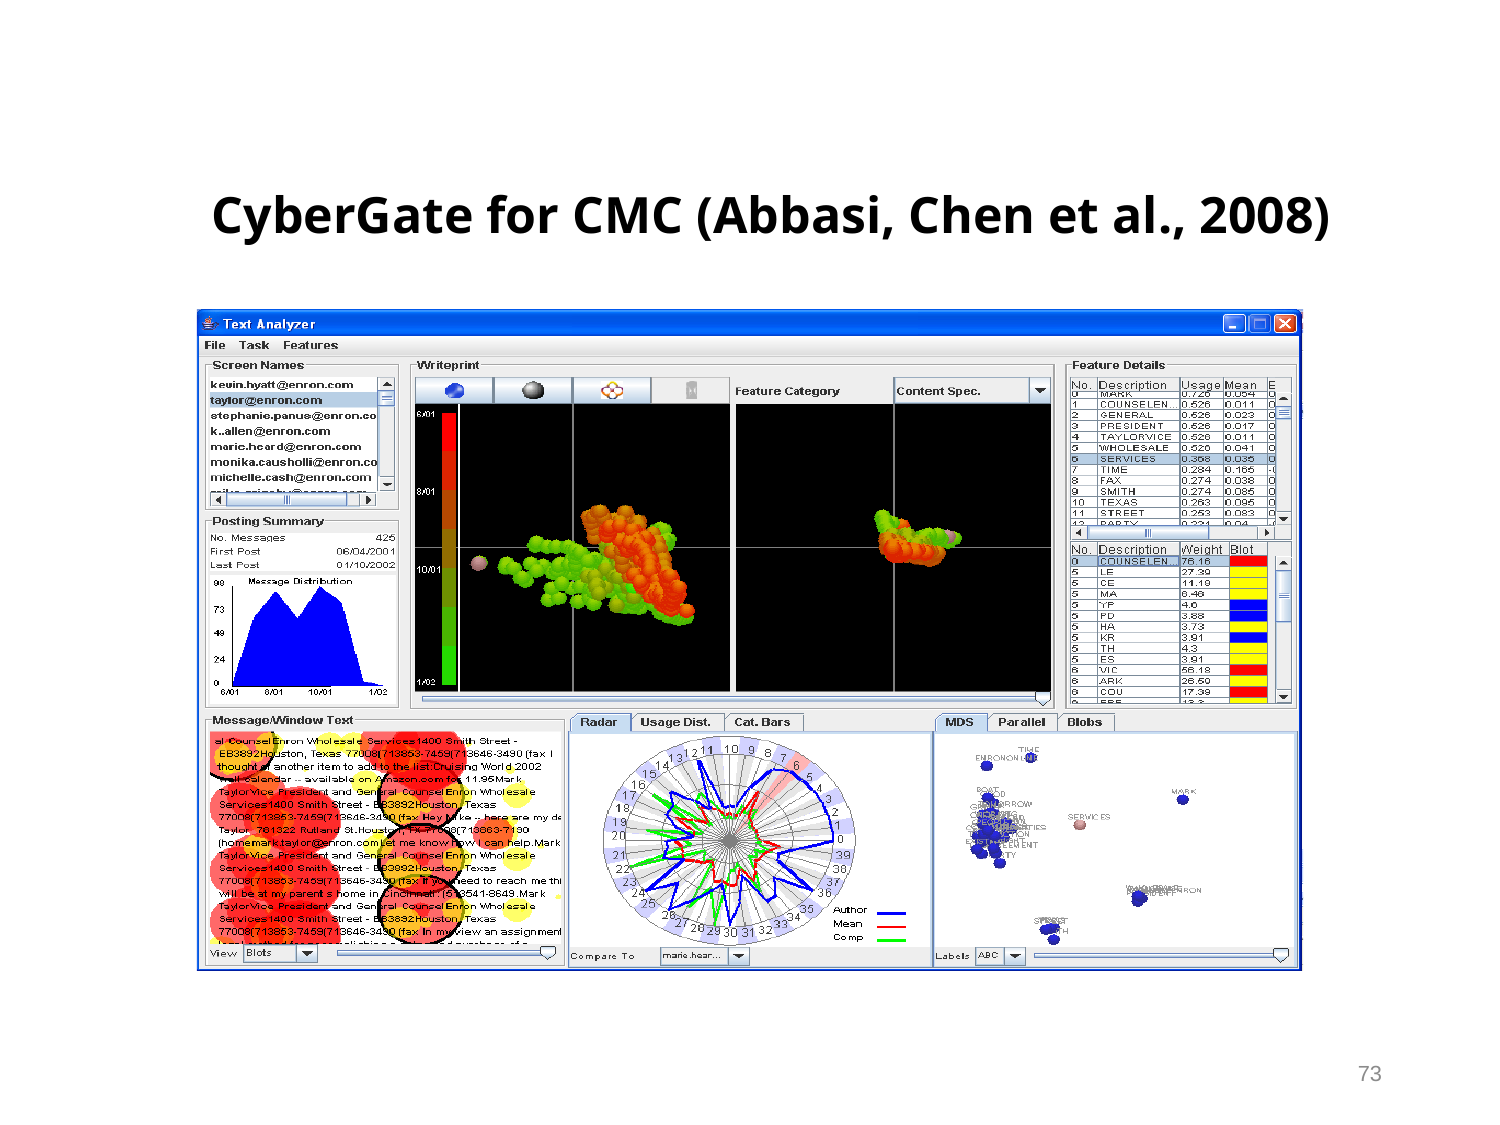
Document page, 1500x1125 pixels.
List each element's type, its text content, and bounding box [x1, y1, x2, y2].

title CyberGate for CMC (Abbasi, Chen et al., 2008) [196, 188, 1427, 246]
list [196, 309, 1304, 971]
slide_number 73 [1059, 1042, 1397, 1103]
